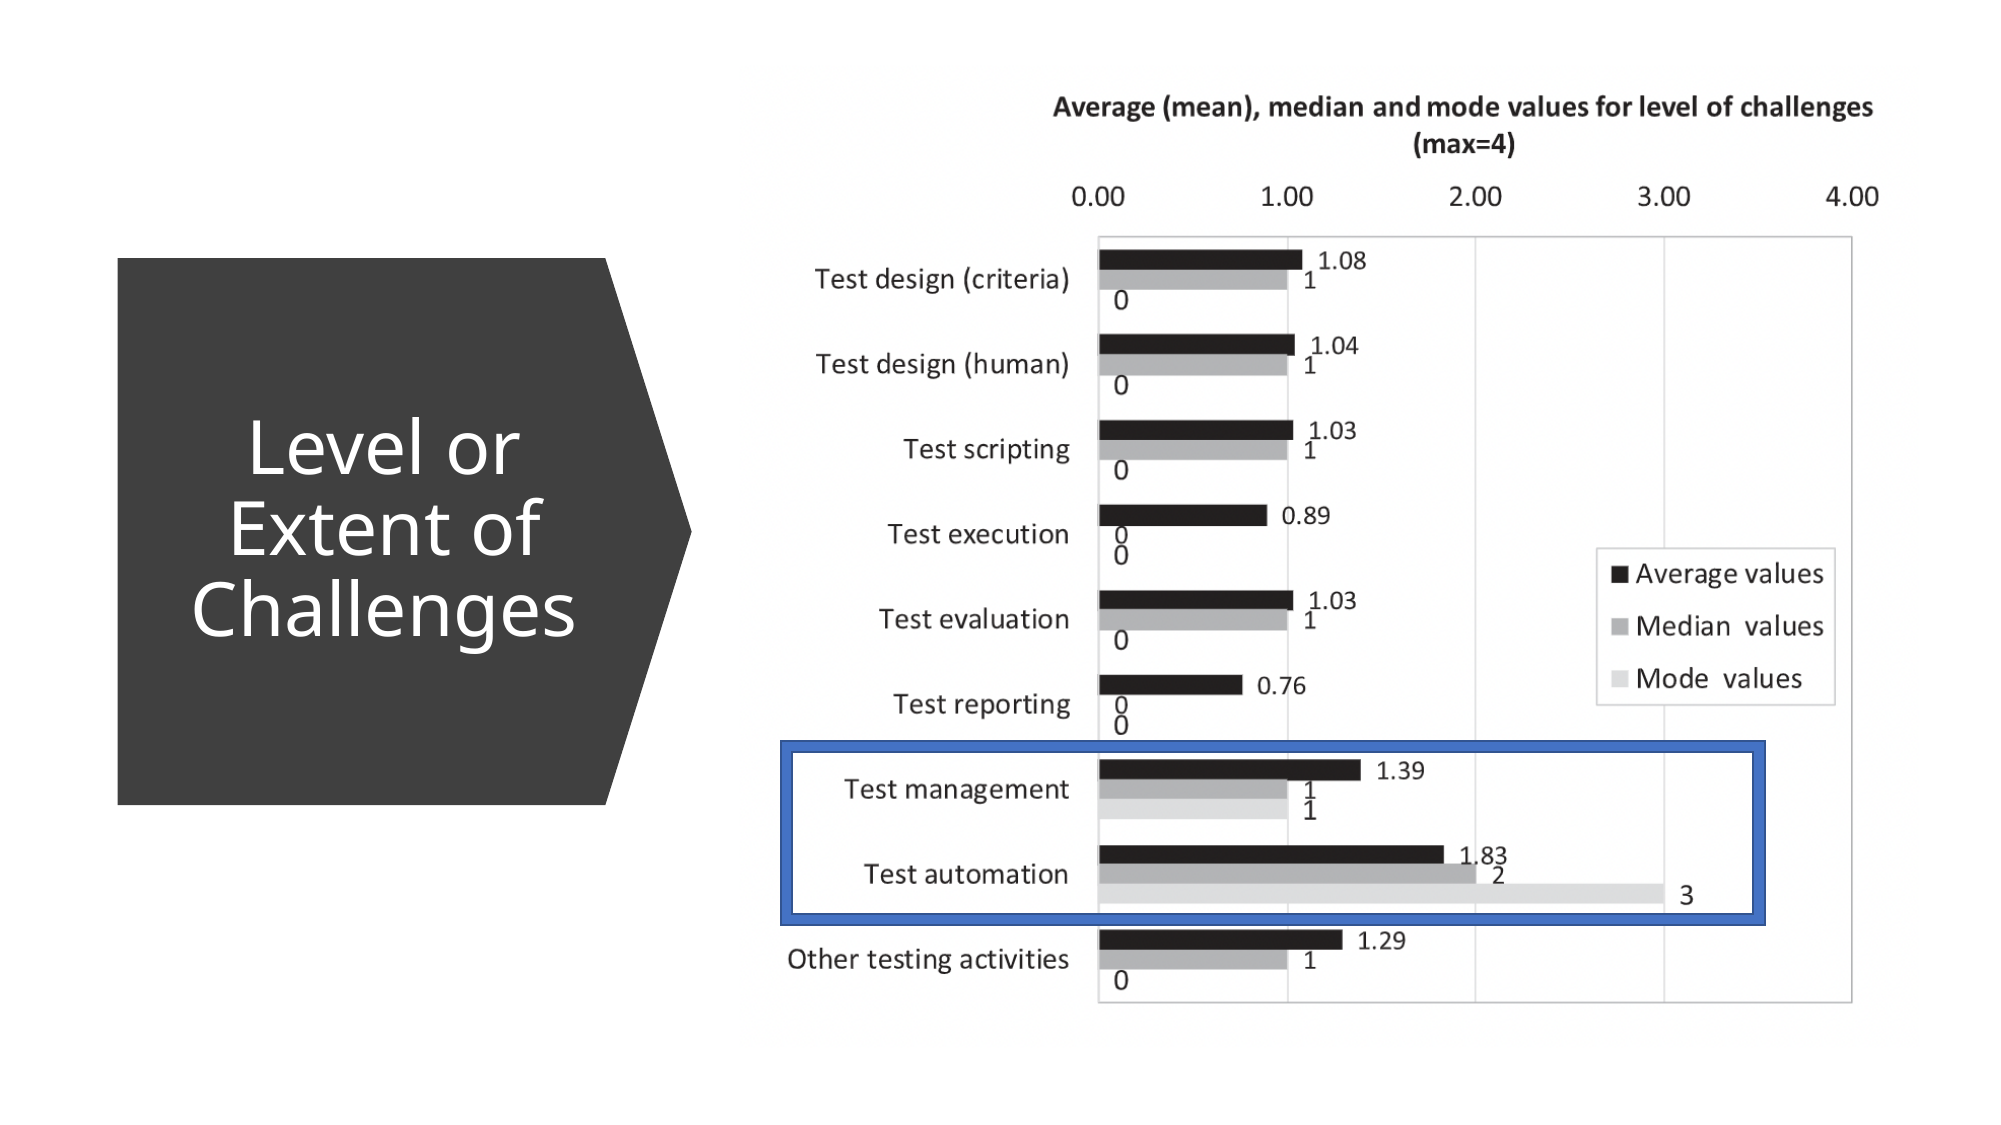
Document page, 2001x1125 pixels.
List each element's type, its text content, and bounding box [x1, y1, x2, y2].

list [739, 65, 1920, 1048]
text_box [116, 257, 693, 807]
title Level or Extent of Challenges [168, 322, 601, 741]
